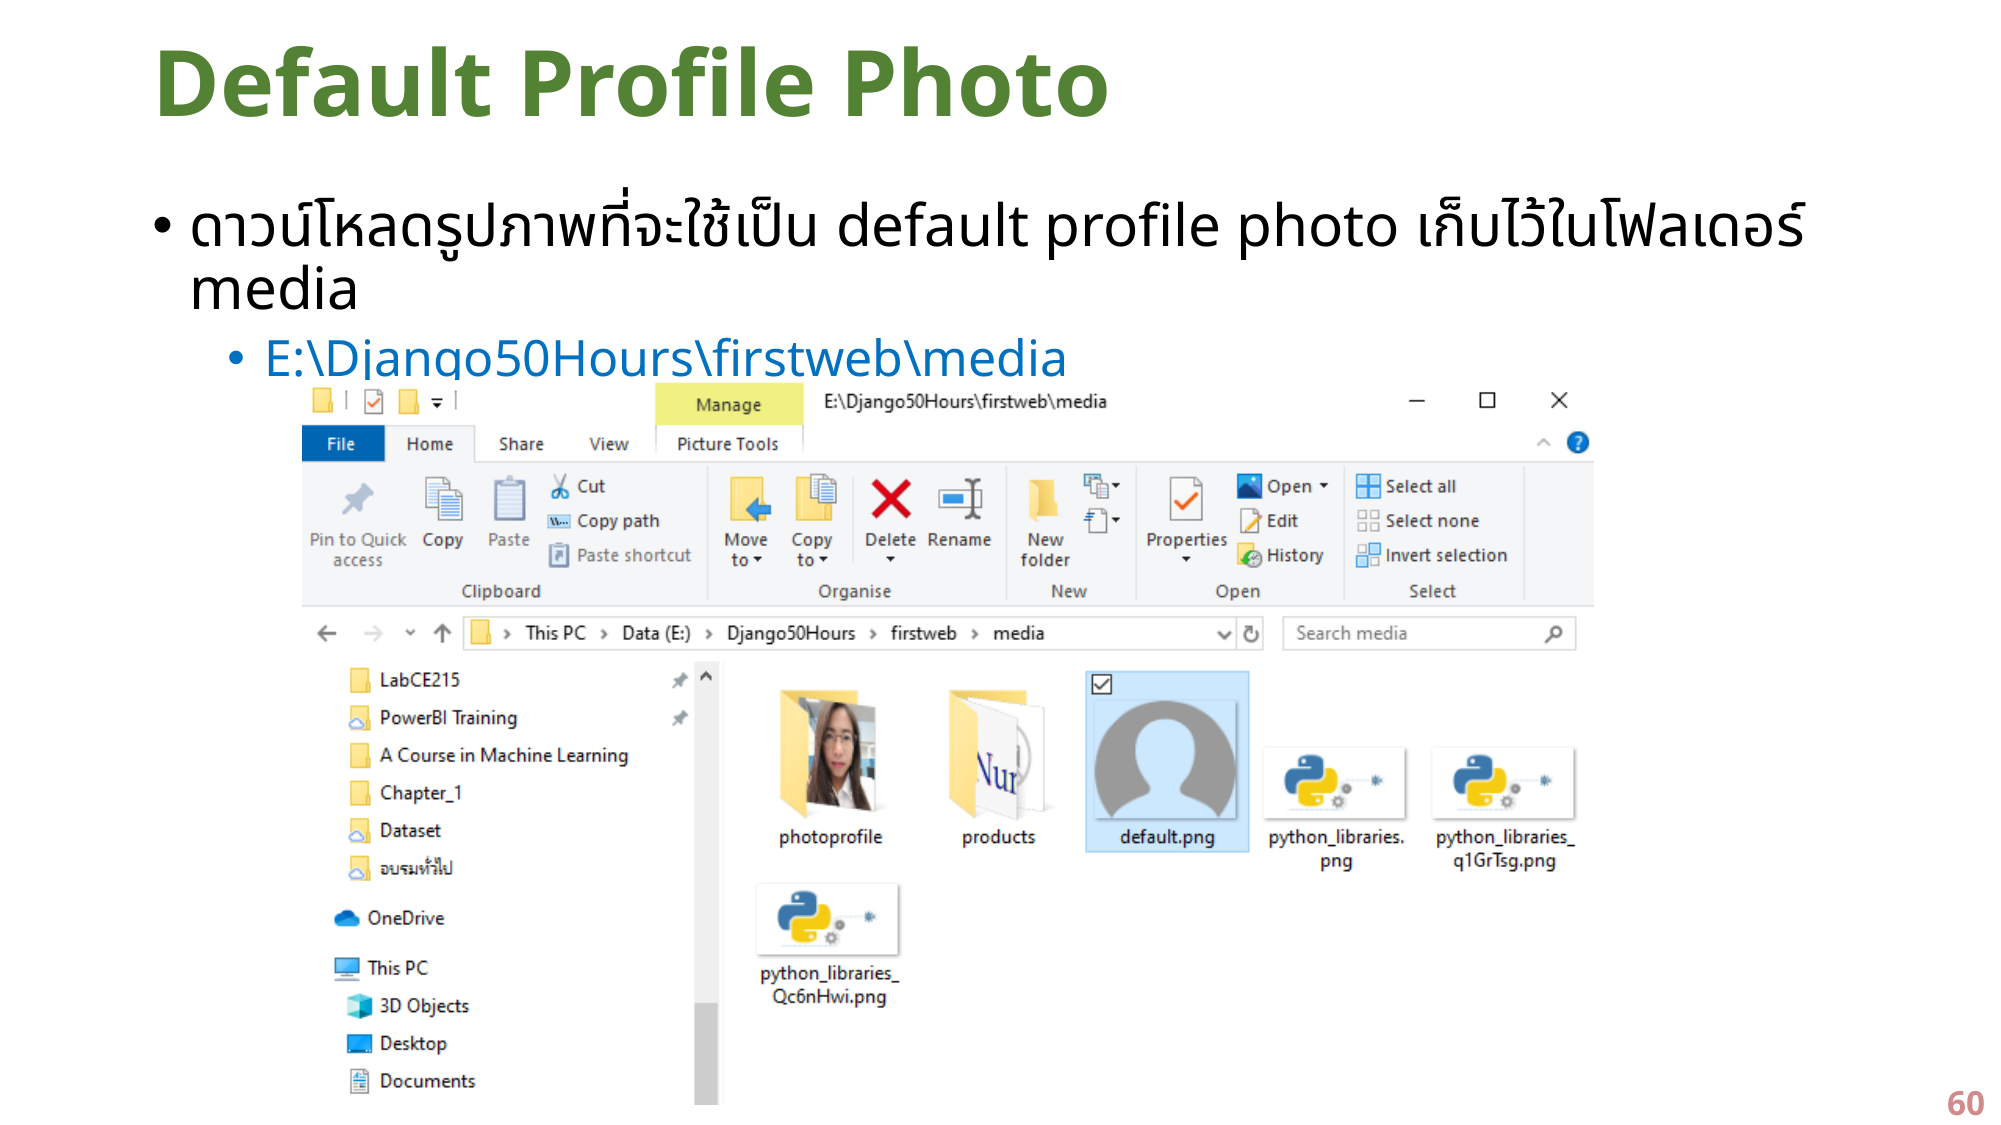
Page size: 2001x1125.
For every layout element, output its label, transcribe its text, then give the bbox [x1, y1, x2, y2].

title Default Profile Photo [137, 22, 1863, 153]
list ดาวน์โหลดรูปภาพที่จะใช้เป็น default profile photo เก็บไว้ในโฟลเดอร์ media E:\Django50Hours\firstweb\media [137, 189, 1863, 1016]
slide_number 60 [1550, 1083, 2000, 1125]
picture [302, 380, 1594, 1105]
